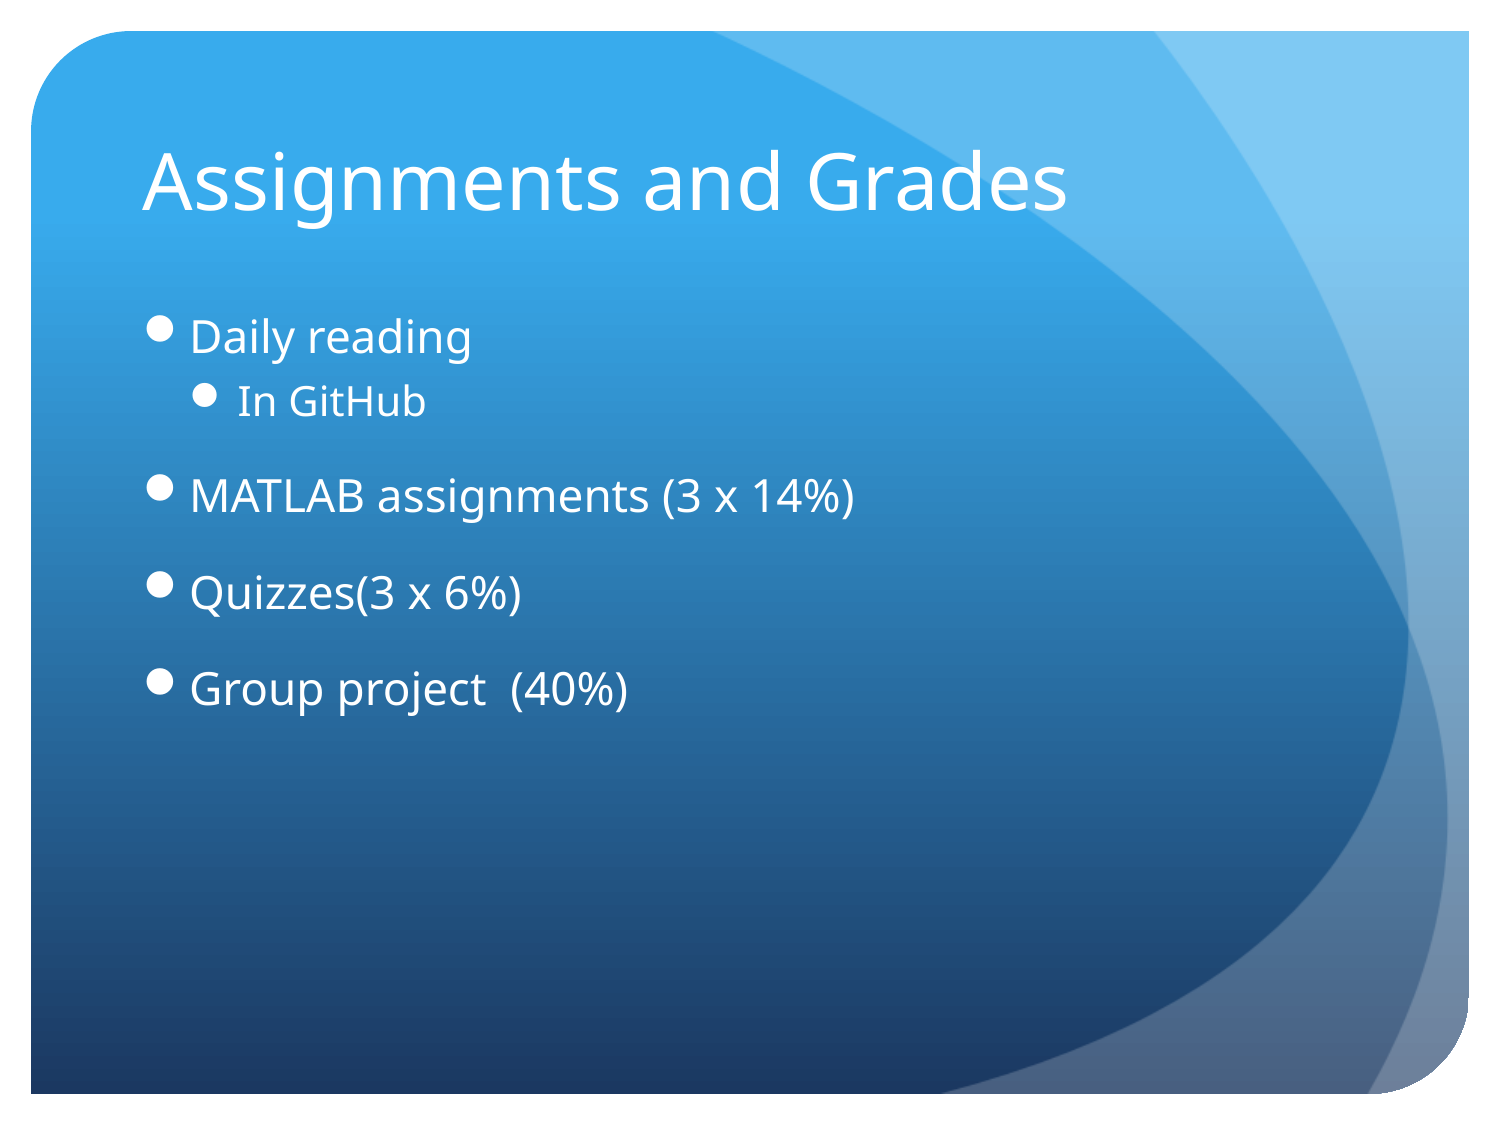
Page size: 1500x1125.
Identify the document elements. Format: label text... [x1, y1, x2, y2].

title Assignments and Grades [127, 62, 1372, 234]
list Daily reading In GitHub MATLAB assignments (3 x 14%) Quizzes(3 x 6%) Group project (40%) [127, 299, 1372, 991]
picture [24, 30, 1473, 1094]
